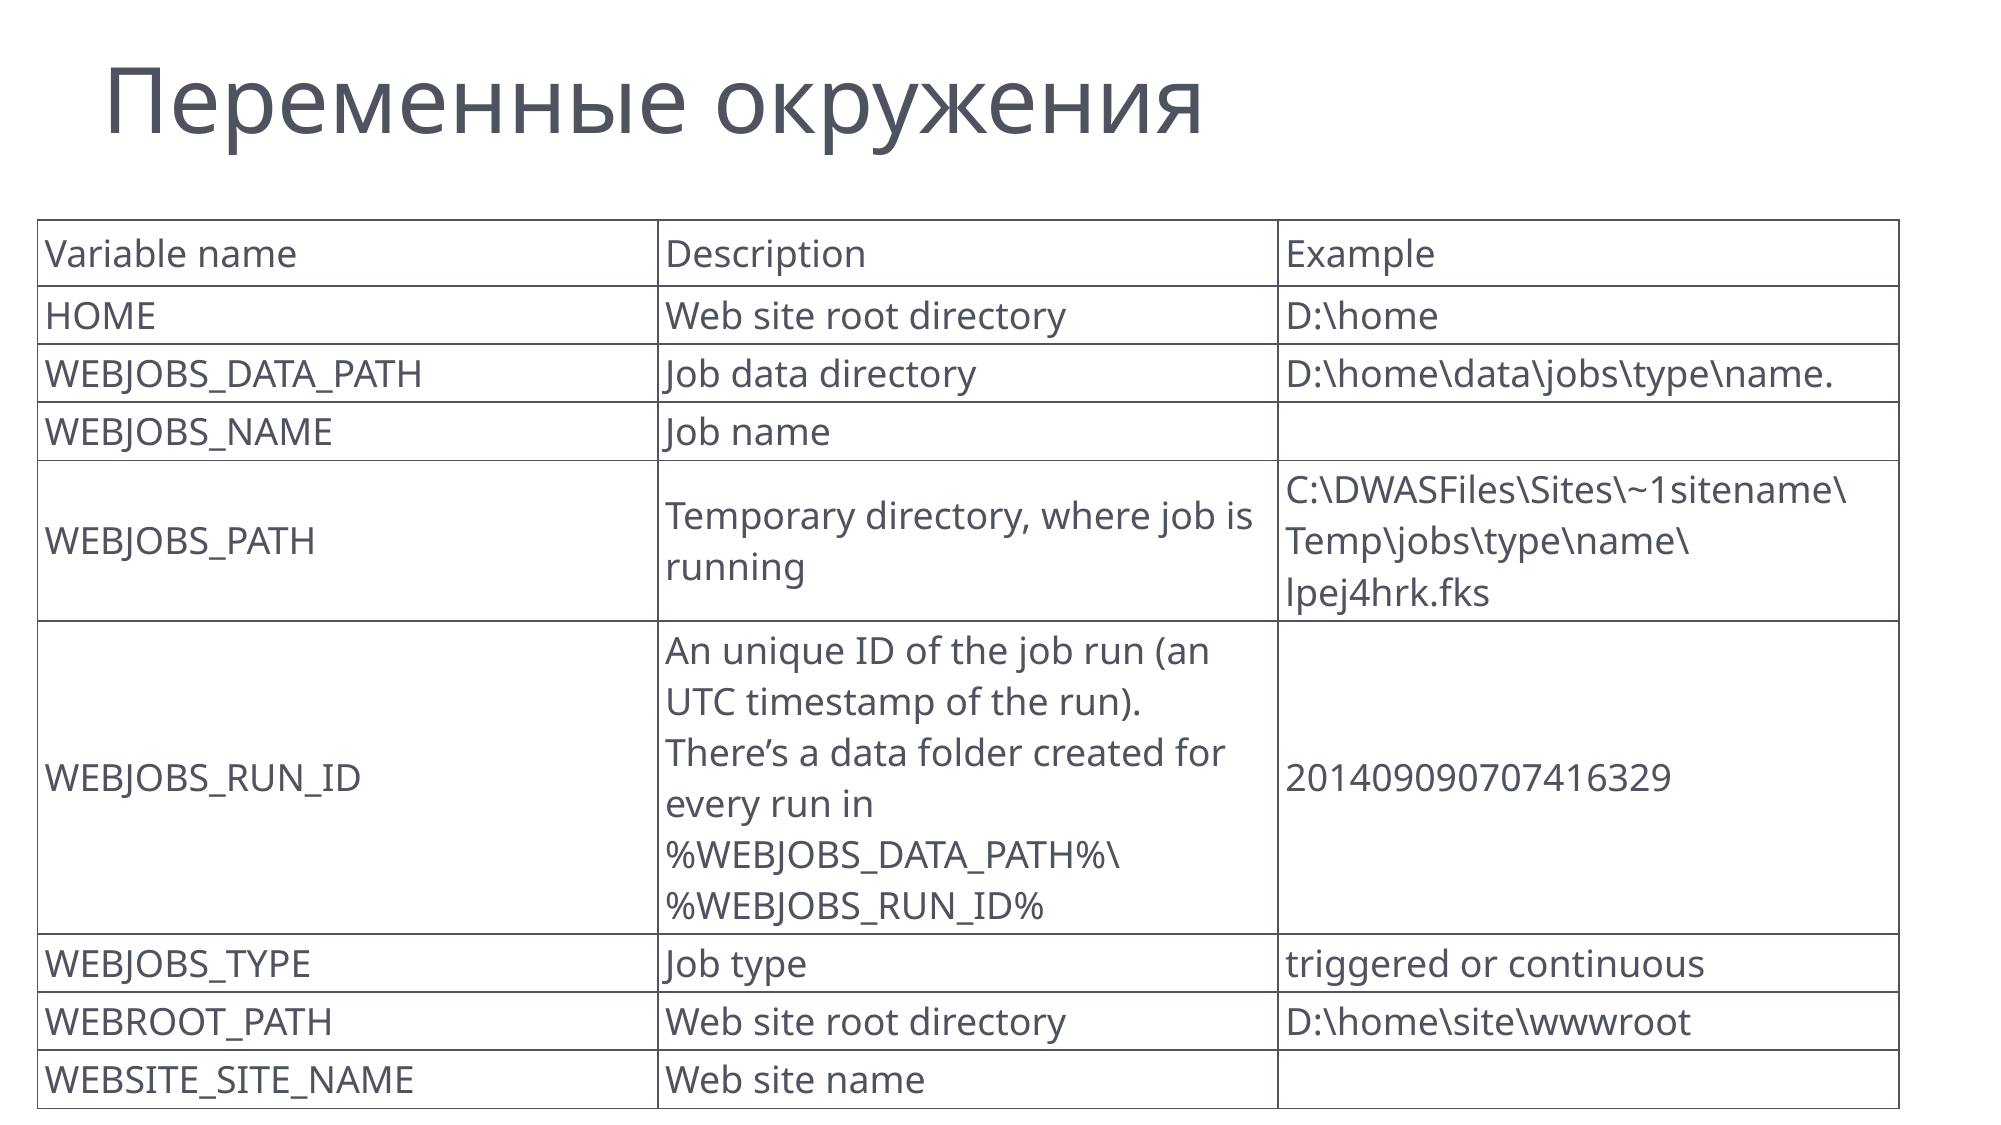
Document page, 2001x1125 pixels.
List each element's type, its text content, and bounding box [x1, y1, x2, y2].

table_cell HOME [38, 287, 657, 343]
table_cell WEBJOBS_PATH [38, 461, 657, 620]
table_cell C:\DWASFiles\Sites\~1sitename\Temp\jobs\type\name\lpej4hrk.fks [1279, 461, 1898, 620]
table_cell Web site name [659, 1051, 1277, 1108]
table_cell Web site root directory [659, 993, 1277, 1049]
table_cell D:\home\site\wwwroot [1279, 993, 1898, 1049]
table_cell D:\home\data\jobs\type\name. [1279, 345, 1898, 401]
table_cell Job name [659, 403, 1277, 460]
table_cell Job data directory [659, 345, 1277, 401]
table_cell WEBJOBS_NAME [38, 403, 657, 460]
table_cell D:\home [1279, 287, 1898, 343]
table_cell WEBROOT_PATH [38, 993, 657, 1049]
table_cell [1279, 403, 1898, 460]
table_cell WEBJOBS_RUN_ID [38, 622, 657, 933]
table_cell WEBSITE_SITE_NAME [38, 1051, 657, 1108]
table_cell [1279, 1051, 1898, 1108]
table_cell WEBJOBS_DATA_PATH [38, 345, 657, 401]
table_cell Temporary directory, where job is running [659, 461, 1277, 620]
table_header Description [659, 221, 1277, 285]
table_cell triggered or continuous [1279, 935, 1898, 991]
table_header Variable name [38, 221, 657, 285]
table_cell Job type [659, 935, 1277, 991]
table_header Example [1279, 221, 1898, 285]
table_cell 201409090707416329 [1279, 622, 1898, 933]
table_cell An unique ID of the job run (an UTC timestamp of the run). There’s a data folder created for every run in %WEBJOBS_DATA_PATH%\%WEBJOBS_RUN_ID% [659, 622, 1277, 933]
title Переменные окружения [87, 47, 2000, 196]
table_cell Web site root directory [659, 287, 1277, 343]
table_cell WEBJOBS_TYPE [38, 935, 657, 991]
